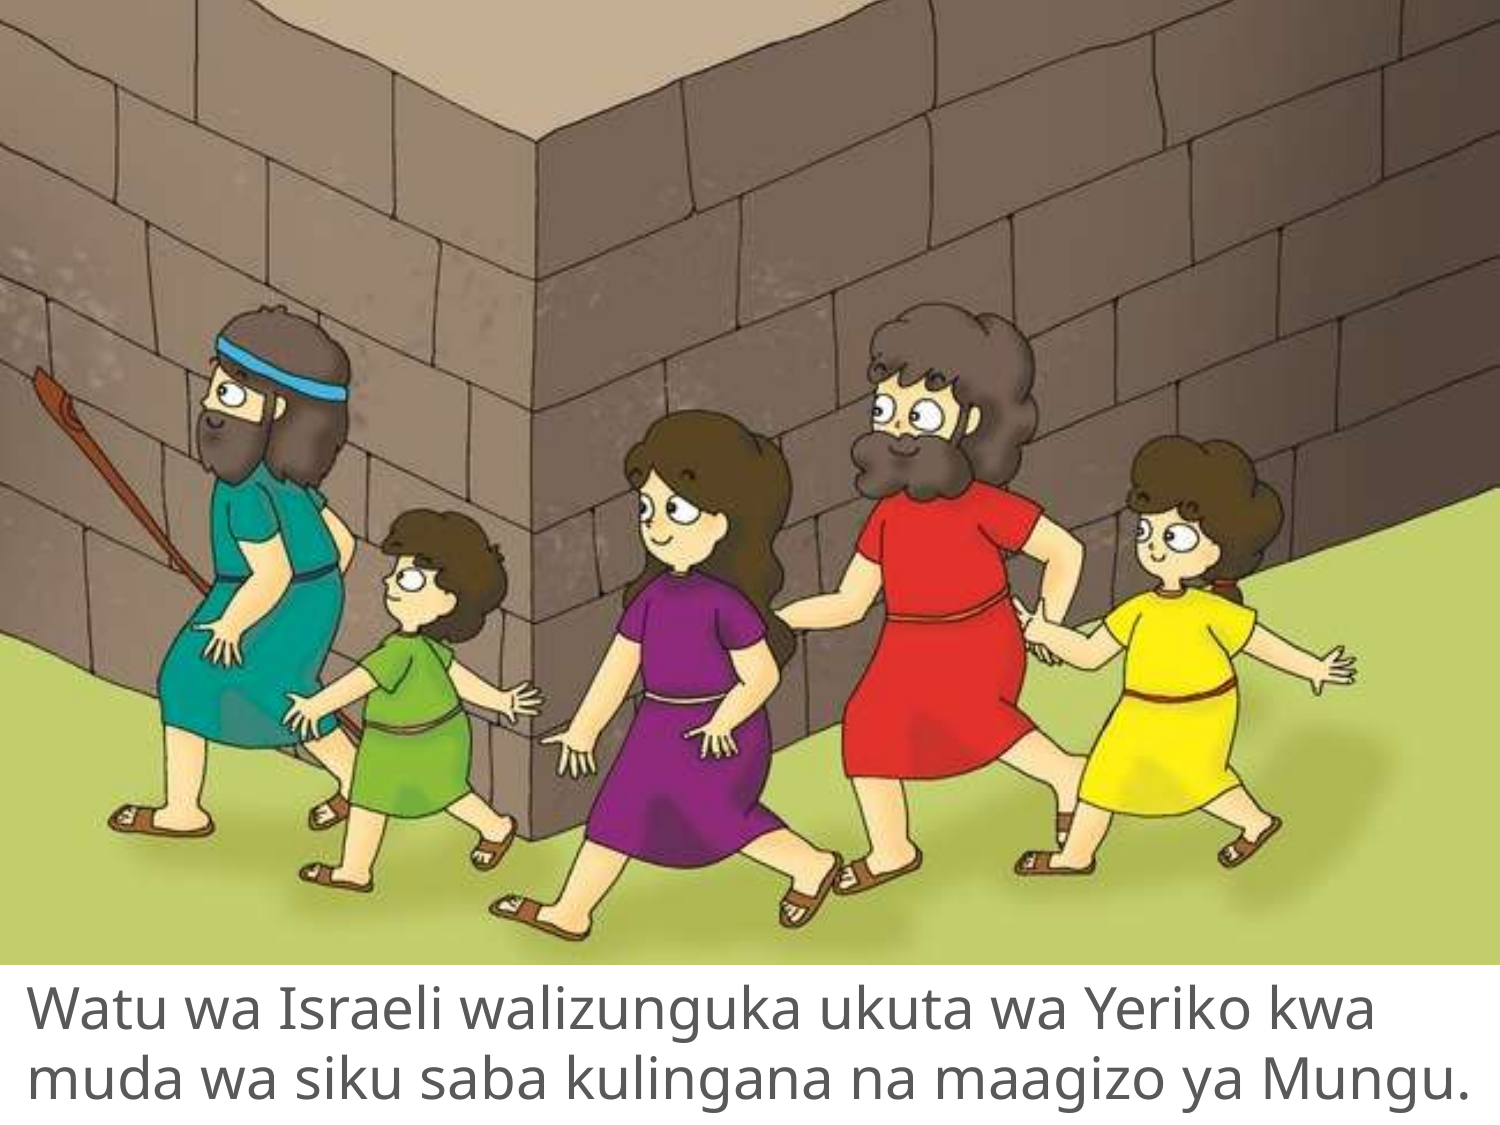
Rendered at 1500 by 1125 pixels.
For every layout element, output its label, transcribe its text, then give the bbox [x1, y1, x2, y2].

text_box Watu wa Israeli walizunguka ukuta wa Yeriko kwa muda wa siku saba kulingana na maagizo ya Mungu. [11, 973, 1498, 1119]
picture [0, 0, 1500, 965]
